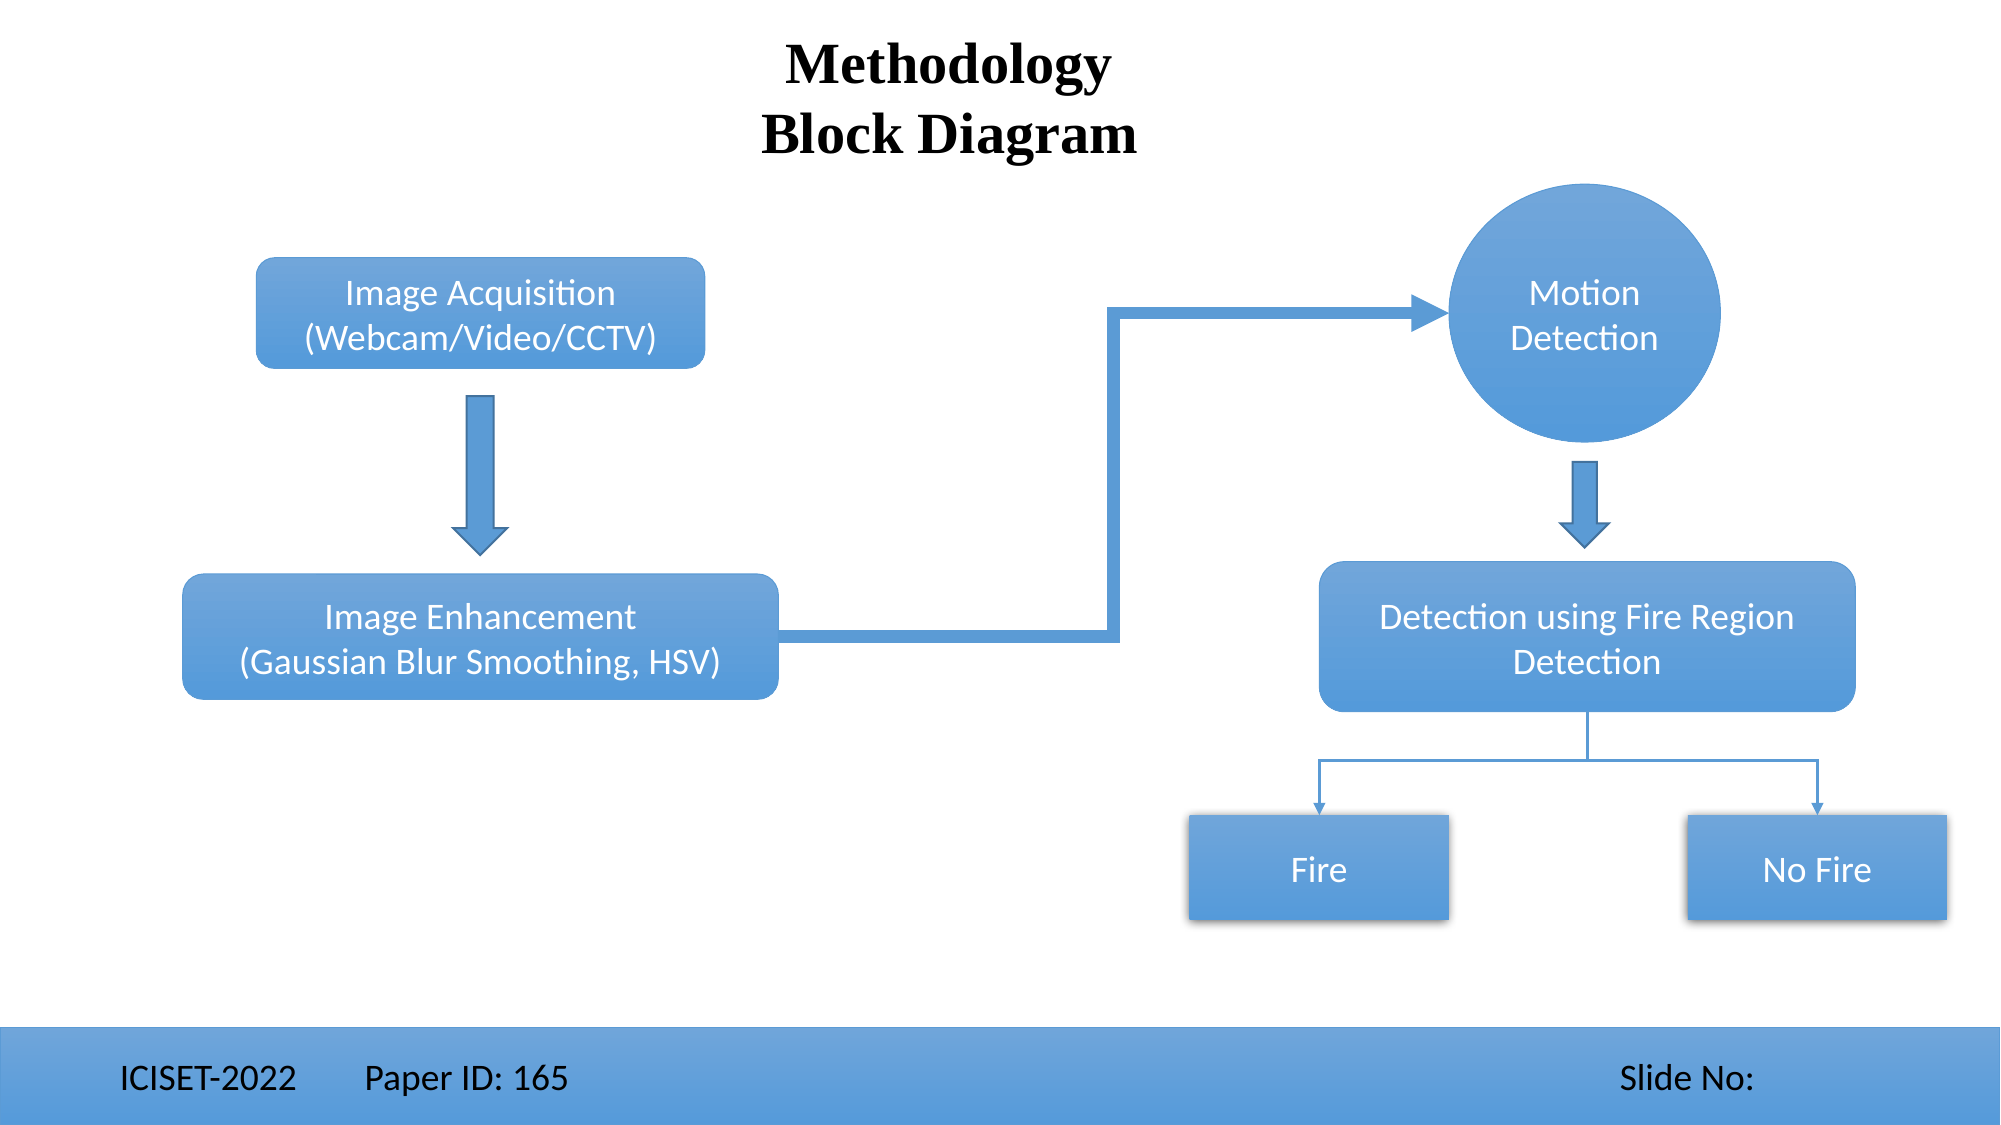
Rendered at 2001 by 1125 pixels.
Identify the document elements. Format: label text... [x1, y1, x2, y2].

text_box Methodology Block Diagram [631, 17, 1269, 173]
text_box [0, 1027, 2000, 1125]
text_box ICISET-2022 Paper ID: 165 Slide No: [105, 1045, 1957, 1106]
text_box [182, 184, 1948, 920]
